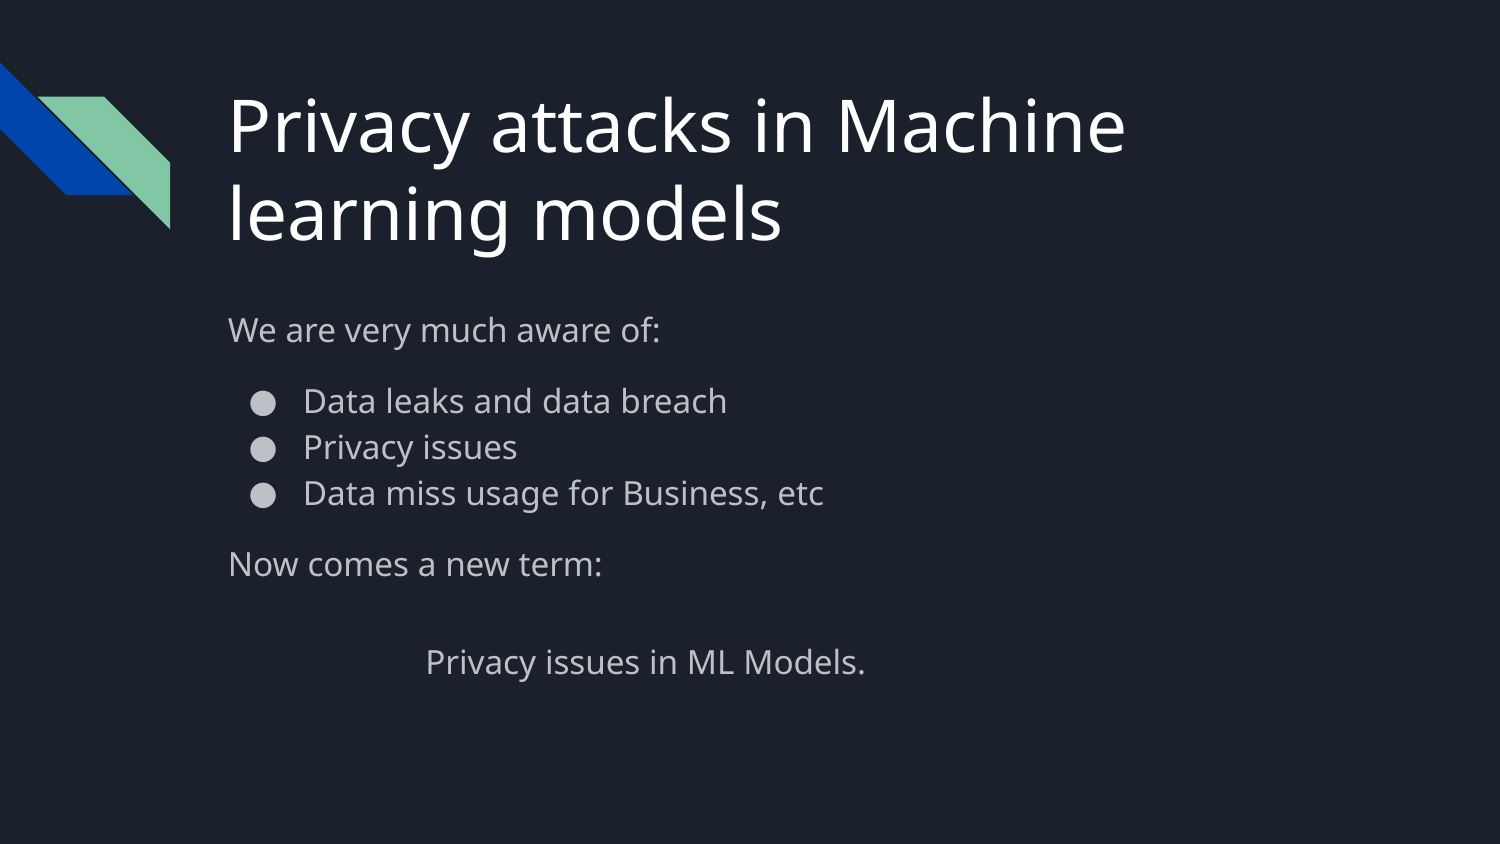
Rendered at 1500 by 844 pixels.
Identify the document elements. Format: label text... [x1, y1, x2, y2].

text_box Privacy issues in ML Models. [410, 620, 1087, 757]
title Privacy attacks in Machine learning models [212, 64, 1368, 273]
list We are very much aware of: Data leaks and data breach Privacy issues Data miss usage for Business, etc Now comes a new term: [212, 288, 1368, 735]
